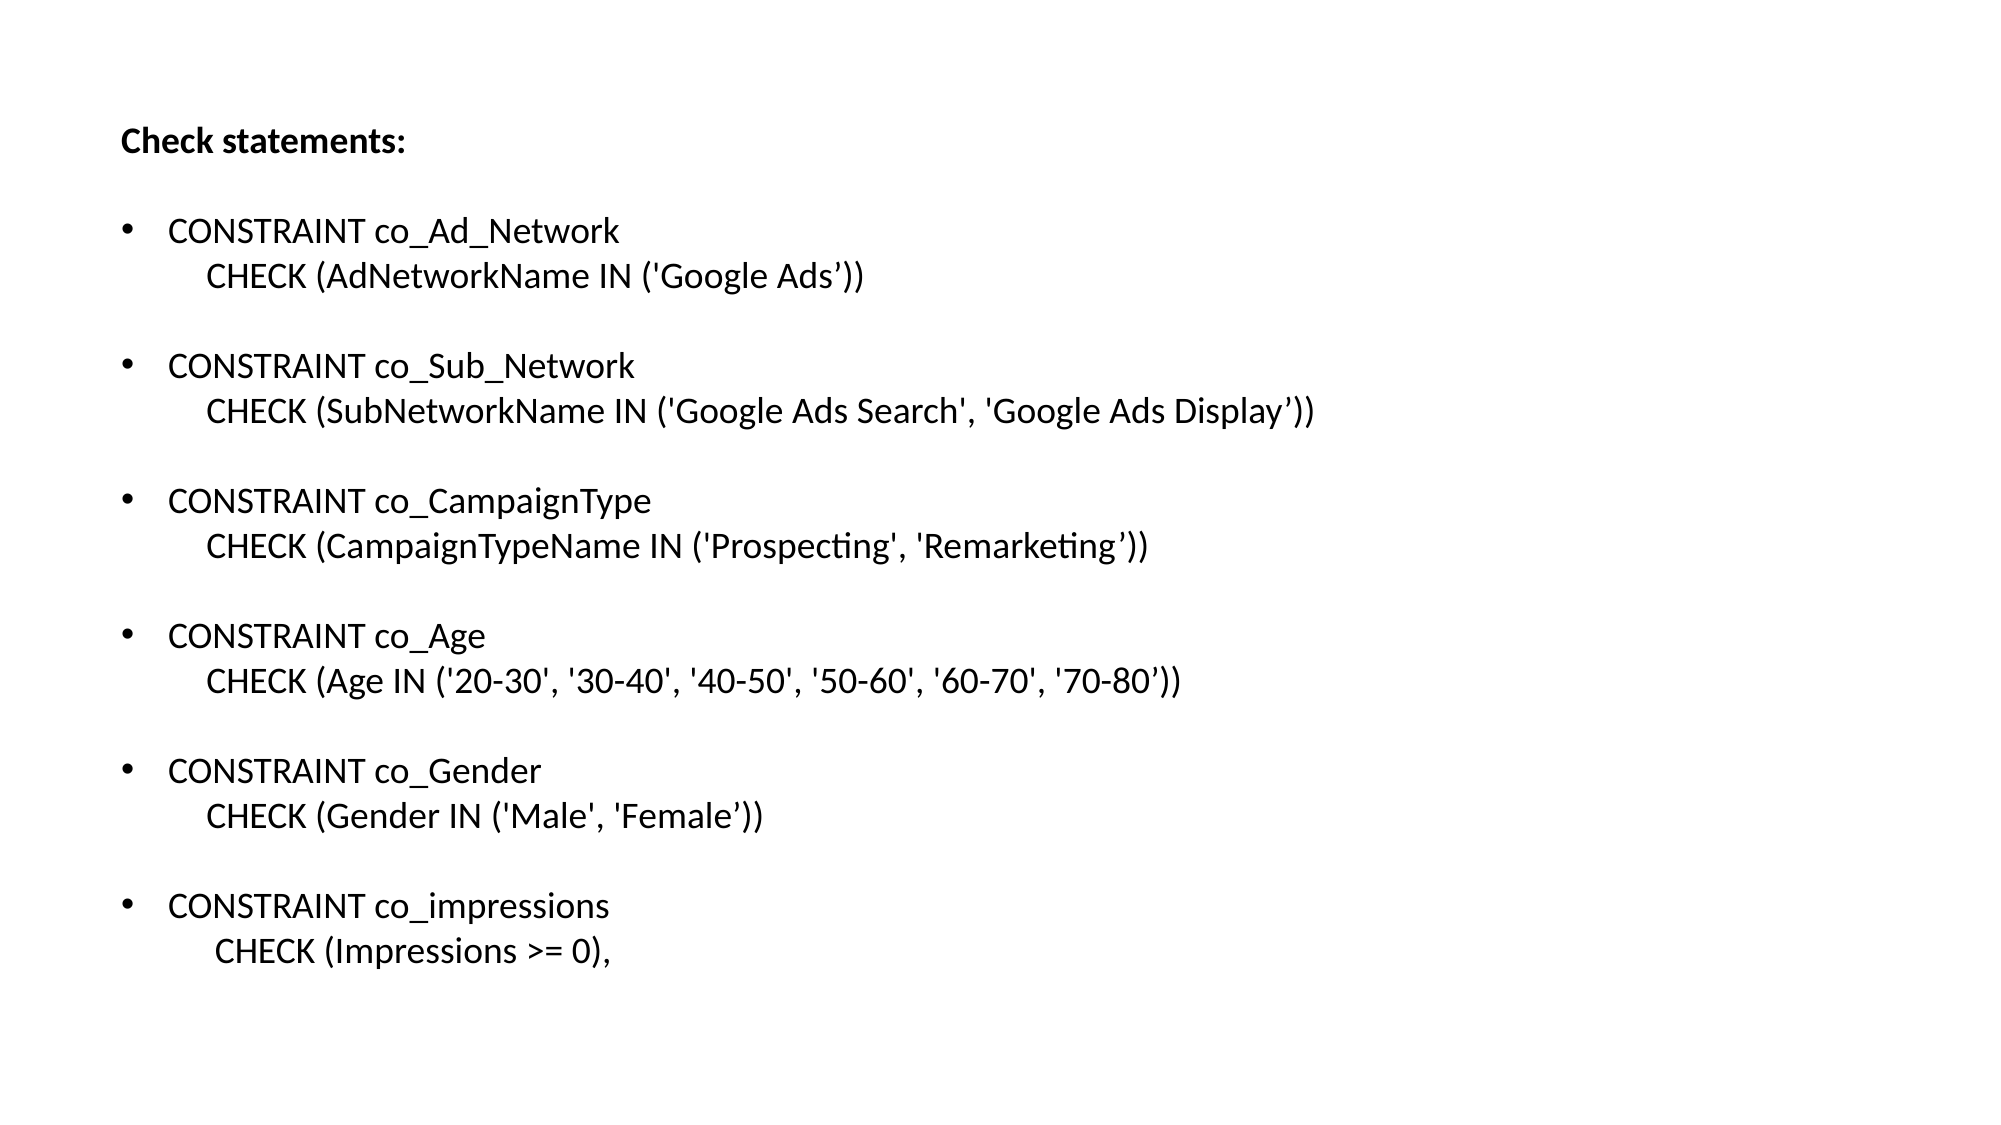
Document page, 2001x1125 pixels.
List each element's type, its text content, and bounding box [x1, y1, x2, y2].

text_box Check statements: CONSTRAINT co_Ad_Network CHECK (AdNetworkName IN ('Google Ads’)) CONSTRAINT co_Sub_Network CHECK (SubNetworkName IN ('Google Ads Search', 'Google Ads Display’)) CONSTRAINT co_CampaignType CHECK (CampaignTypeName IN ('Prospecting', 'Remarketing’)) CONSTRAINT co_Age CHECK (Age IN ('20-30', '30-40', '40-50', '50-60', '60-70', '70-80’)) CONSTRAINT co_Gender CHECK (Gender IN ('Male', 'Female’)) CONSTRAINT co_impressions CHECK (Impressions >= 0), [106, 108, 1866, 1125]
